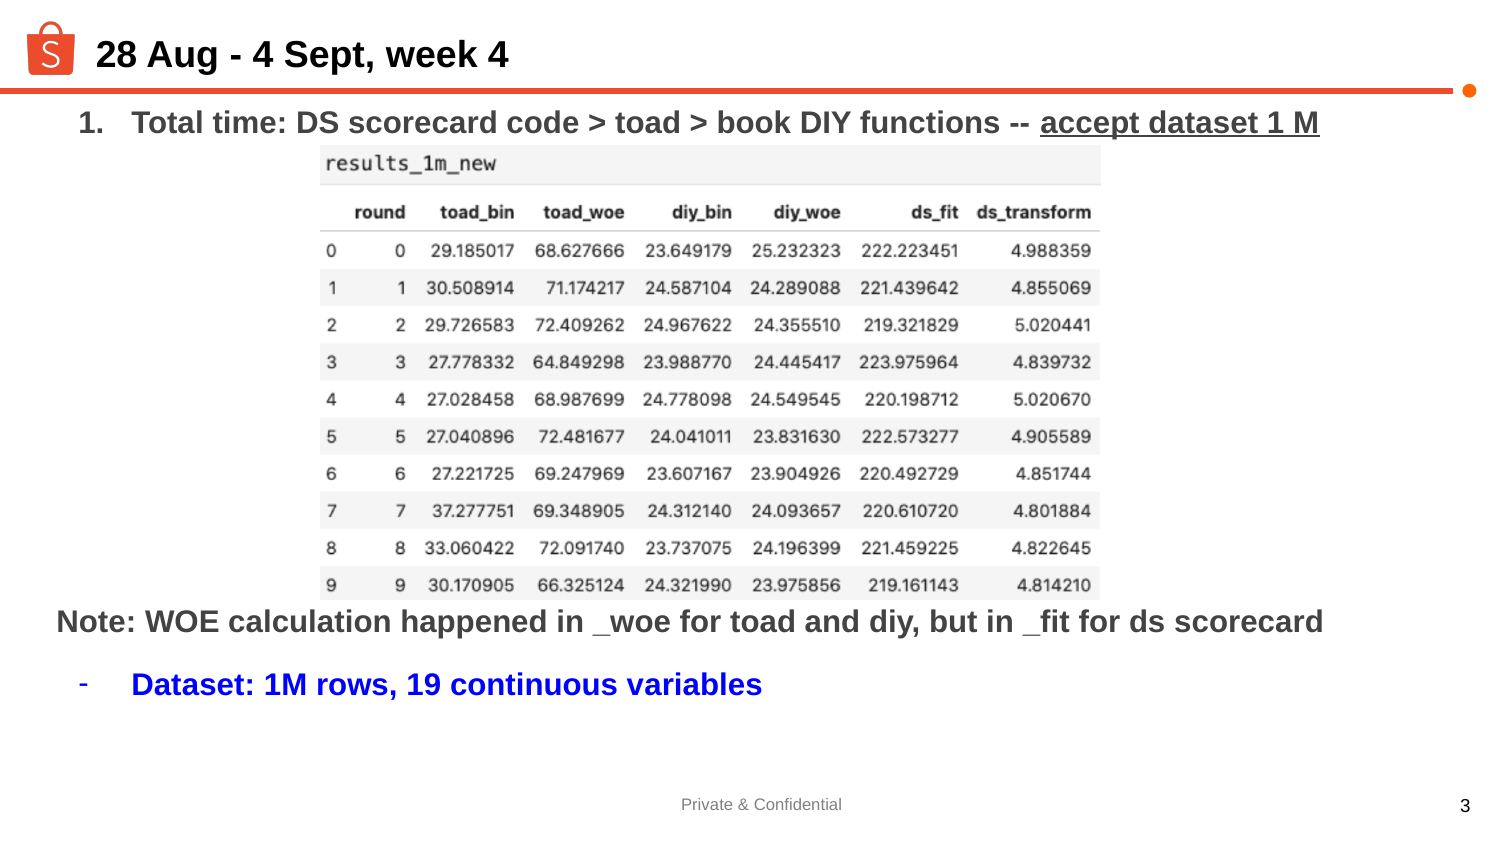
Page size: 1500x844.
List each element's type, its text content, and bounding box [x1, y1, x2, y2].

slide_number ‹#› [1139, 782, 1477, 827]
list Total time: DS scorecard code > toad > book DIY functions -- accept dataset 1 M Note: WOE calculation happened in _woe for toad and diy, but in _fit for ds scorecard Dataset: 1M rows, 19 continuous variables [45, 96, 1371, 768]
title 28 Aug - 4 Sept, week 4 [87, 14, 1413, 84]
picture [314, 145, 1101, 600]
picture [24, 21, 77, 78]
